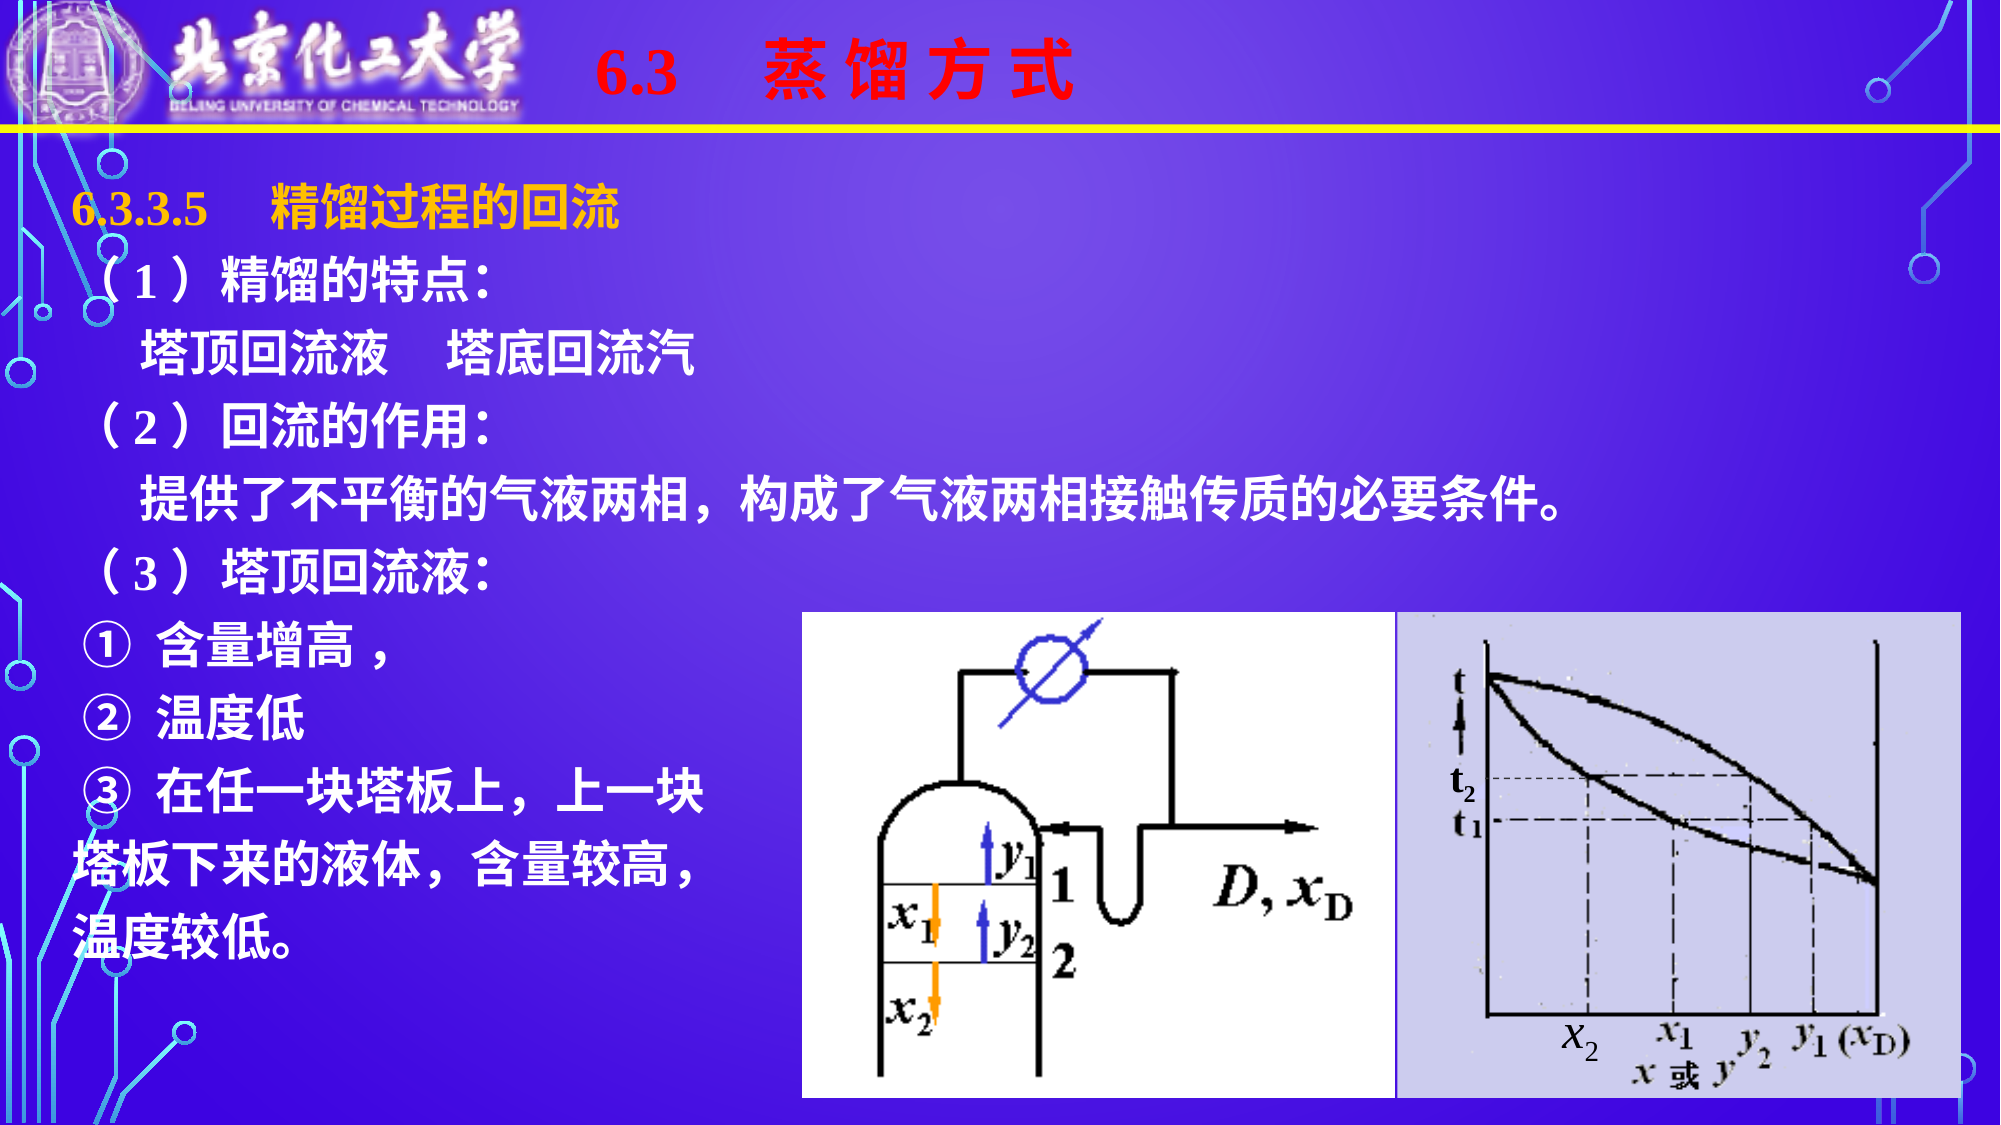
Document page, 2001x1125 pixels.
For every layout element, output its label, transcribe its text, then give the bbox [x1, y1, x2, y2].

picture [801, 612, 1395, 1099]
text_box 6.3 蒸 馏 方 式 [581, 20, 1398, 116]
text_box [1397, 612, 1962, 1099]
picture [5, 0, 531, 124]
